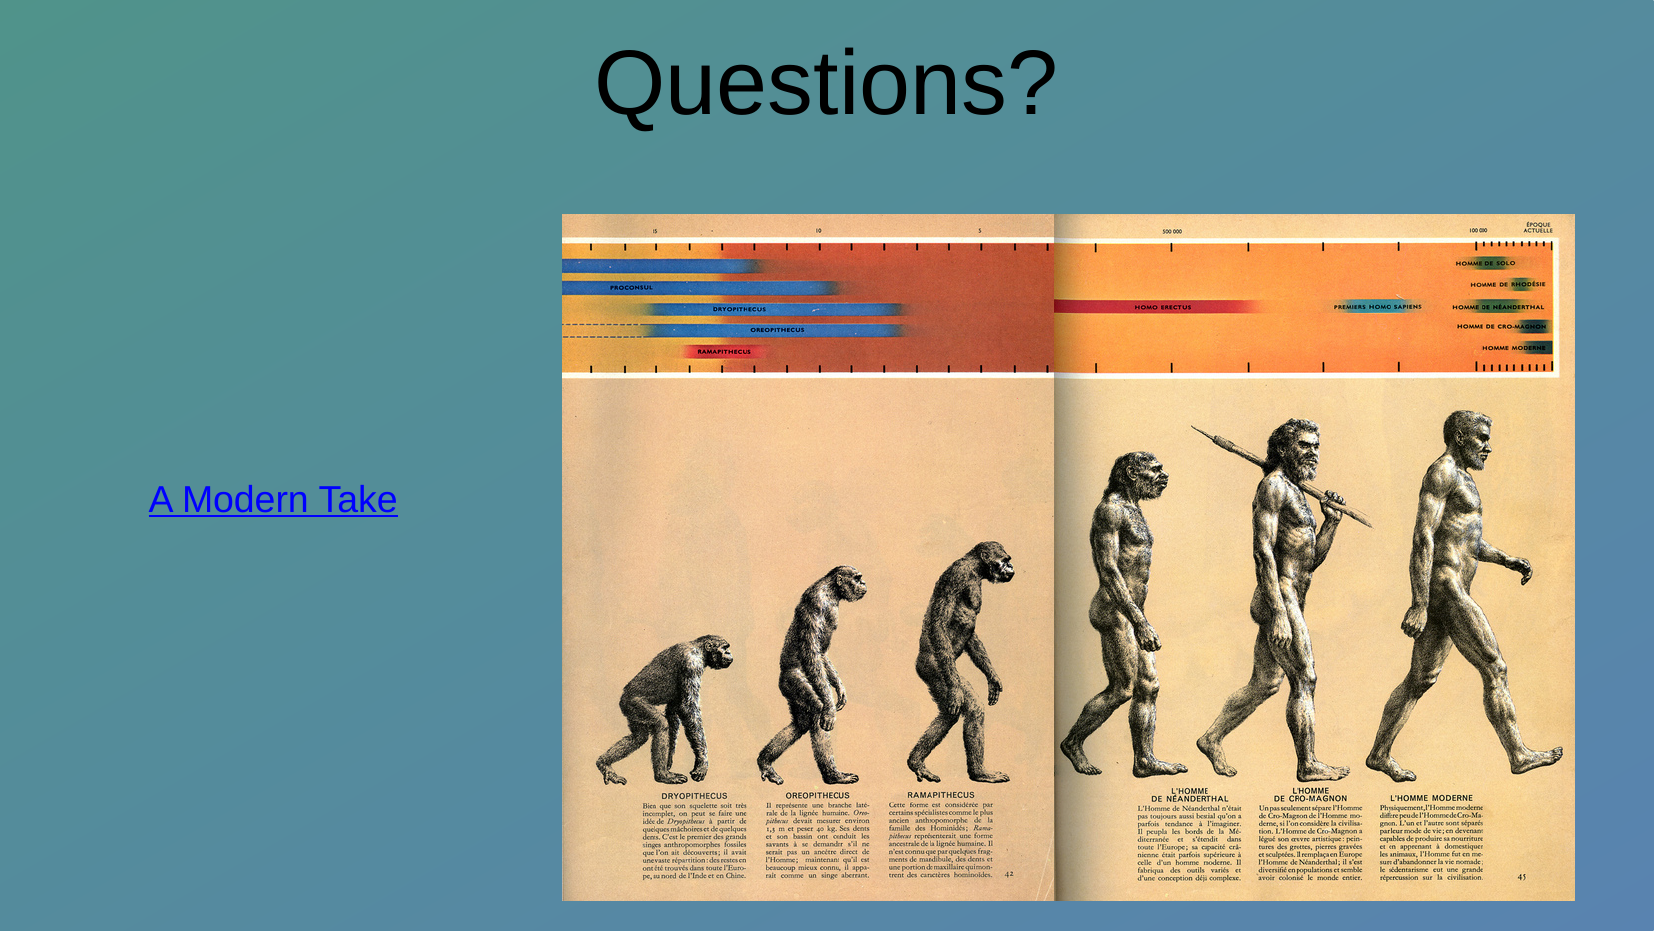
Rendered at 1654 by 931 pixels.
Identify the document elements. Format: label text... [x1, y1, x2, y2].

picture [562, 213, 1576, 901]
text_box A Modern Take [133, 468, 413, 525]
title Questions? [82, 0, 1571, 156]
